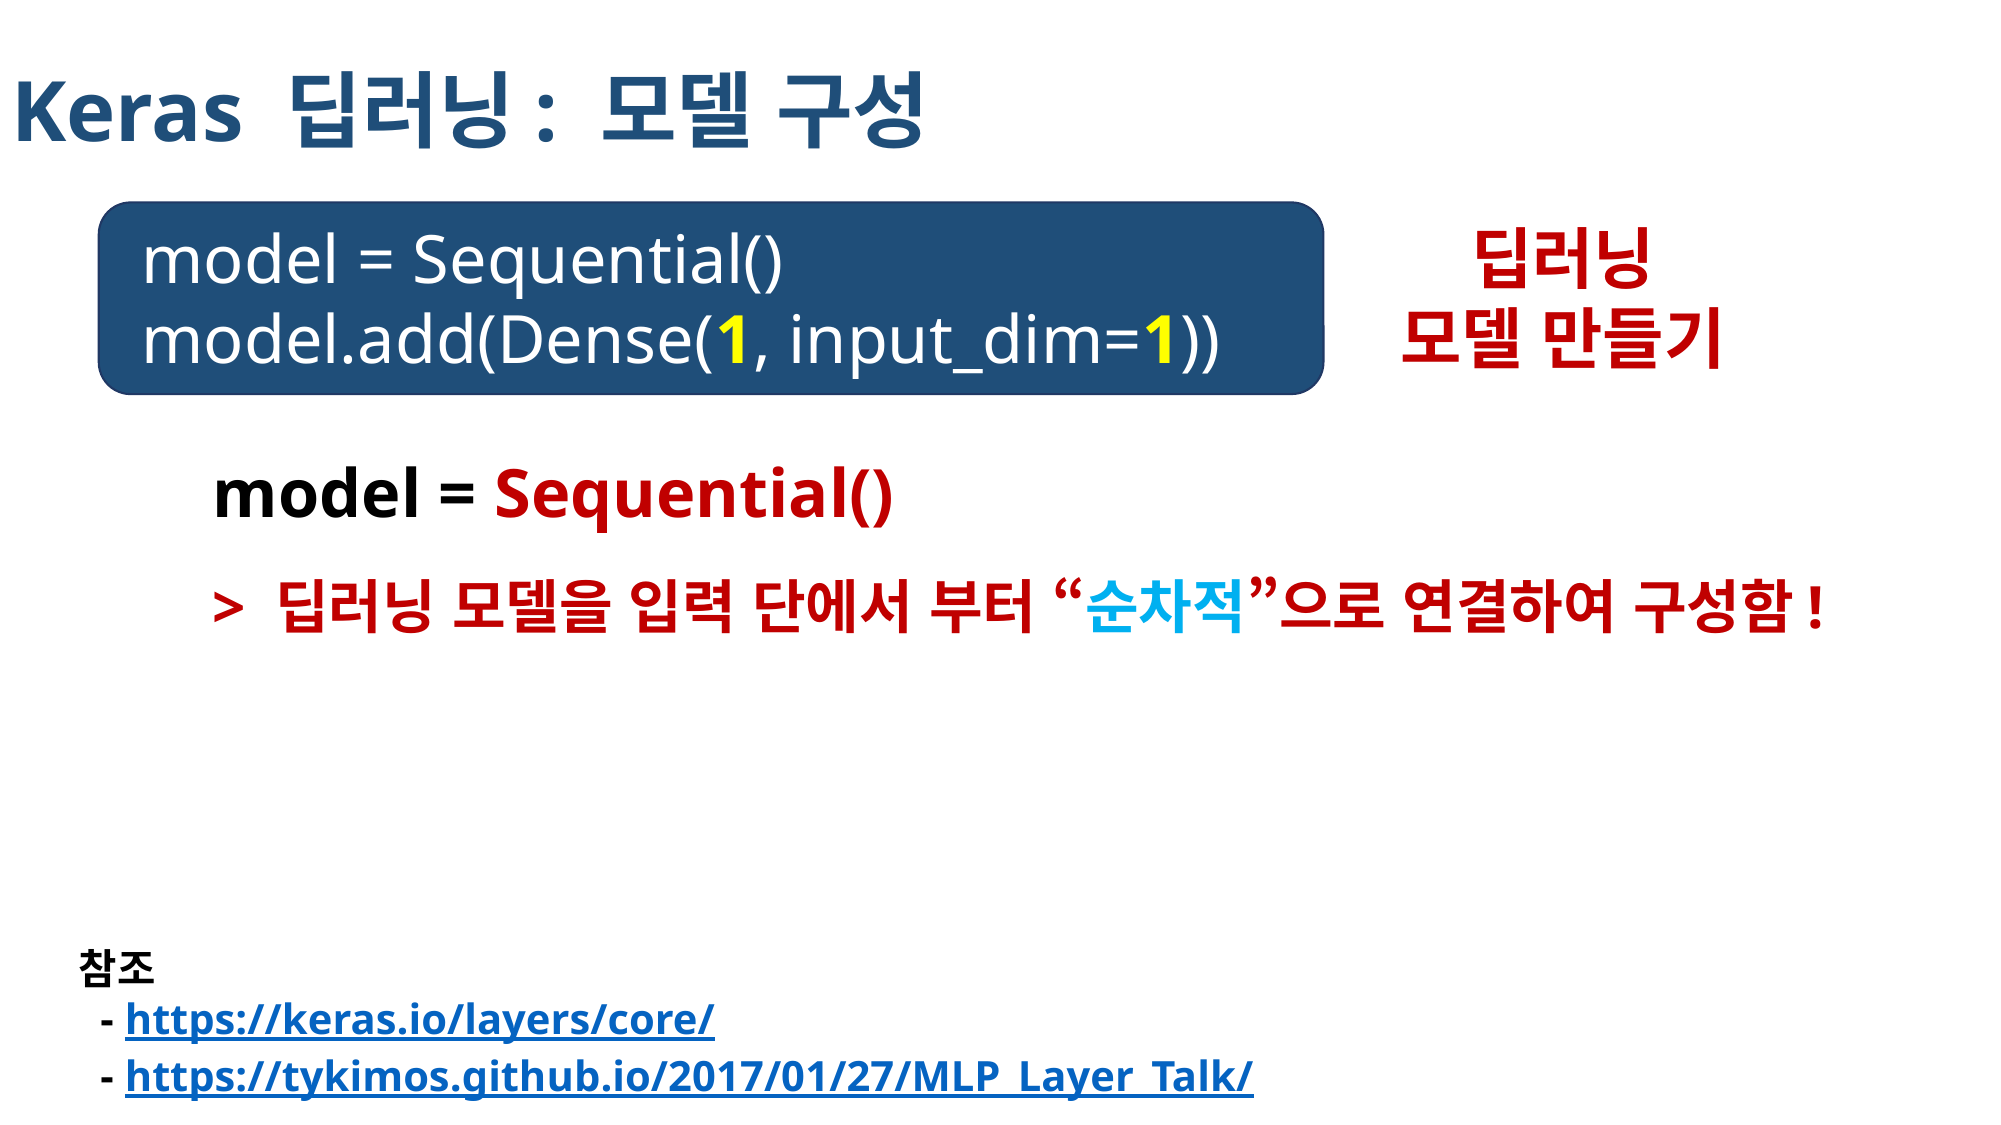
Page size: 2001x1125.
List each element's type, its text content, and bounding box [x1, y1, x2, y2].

text_box 참조 - https://keras.io/layers/core/ - https://tykimos.github.io/2017/01/27/MLP_Layer_Talk/ [64, 935, 1269, 1114]
text_box 딥러닝 모델 만들기 [1385, 209, 1742, 384]
text_box Keras 딥러닝: 모델 구성 [0, 50, 945, 166]
text_box [97, 201, 1317, 396]
text_box model = Sequential() model.add(Dense(1, input_dim=1)) [126, 209, 1385, 384]
text_box model = Sequential() > 딥러닝 모델을 입력 단에서 부터 “순차적”으로 연결하여 구성함! [198, 443, 1840, 648]
